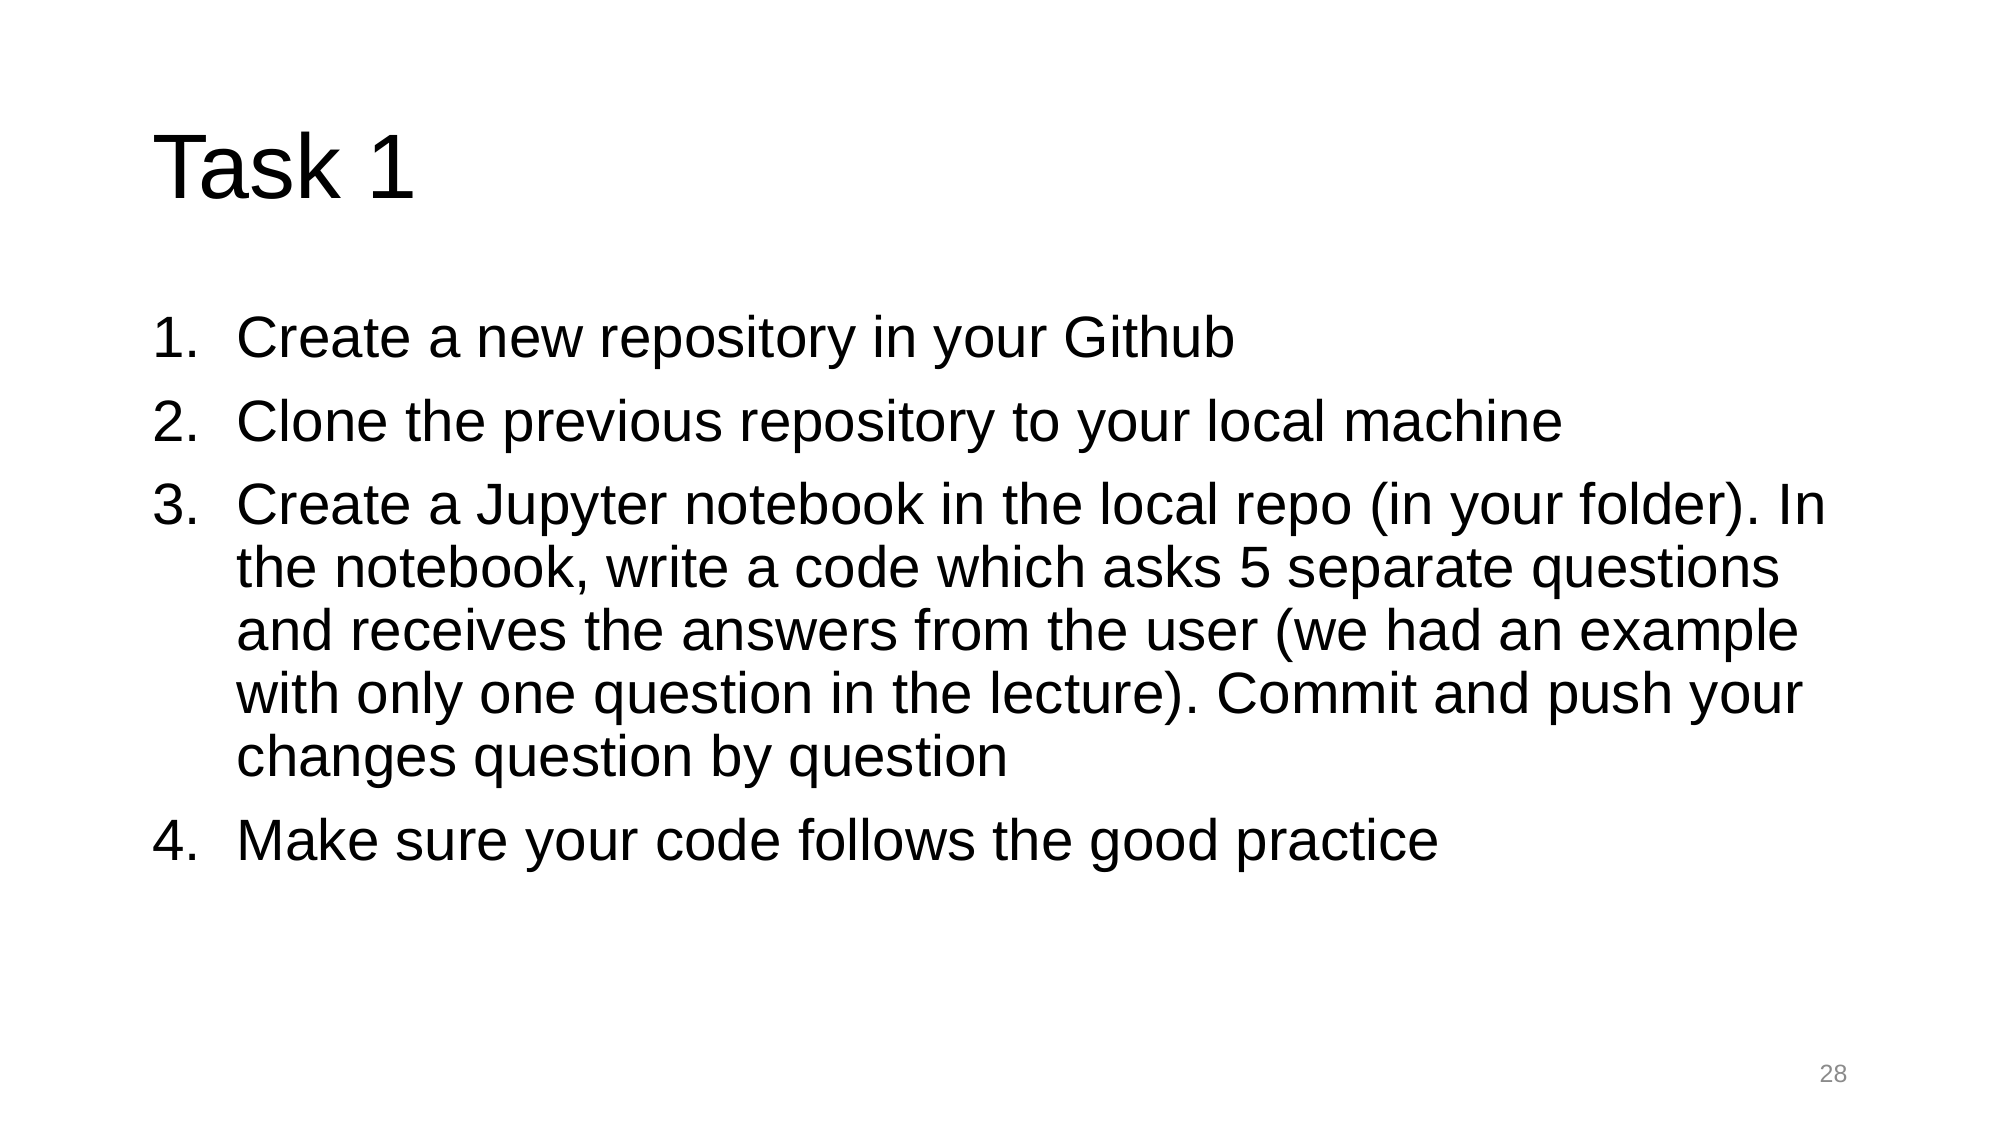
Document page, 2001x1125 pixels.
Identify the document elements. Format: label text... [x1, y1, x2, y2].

title Task 1 [137, 59, 1863, 278]
slide_number 28 [1412, 1042, 1863, 1103]
list Create a new repository in your Github Clone the previous repository to your local machine Create a Jupyter notebook in the local repo (in your folder). In the notebook, write a code which asks 5 separate questions and receives the answers from the user (we had an example with only one question in the lecture). Commit and push your changes question by question Make sure your code follows the good practice [137, 299, 1863, 1014]
